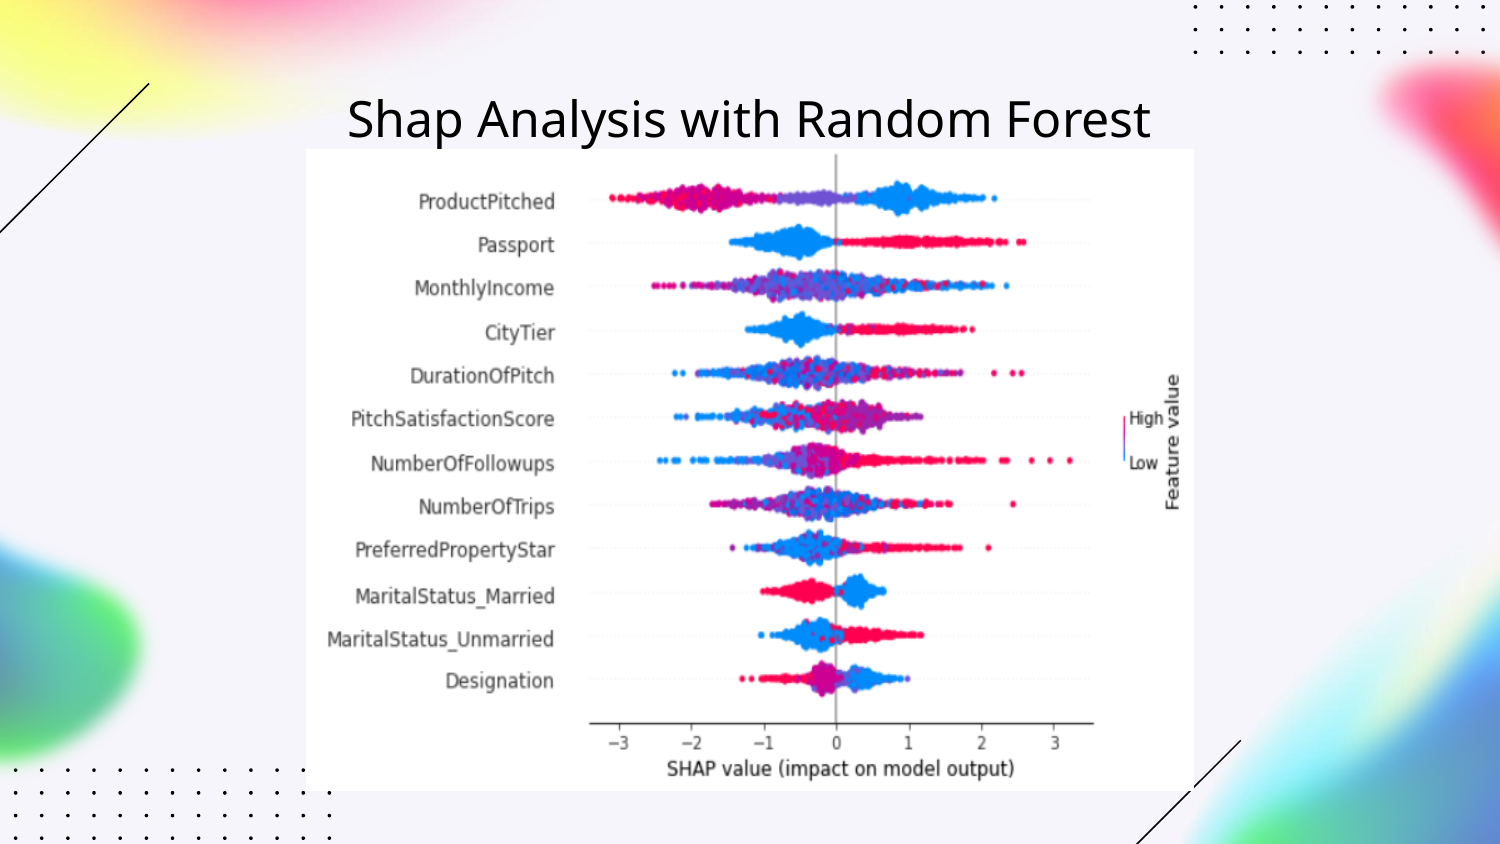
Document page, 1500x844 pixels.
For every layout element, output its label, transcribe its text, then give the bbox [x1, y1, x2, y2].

picture [0, 0, 1500, 844]
title Shap Analysis with Random Forest [118, 72, 1382, 167]
